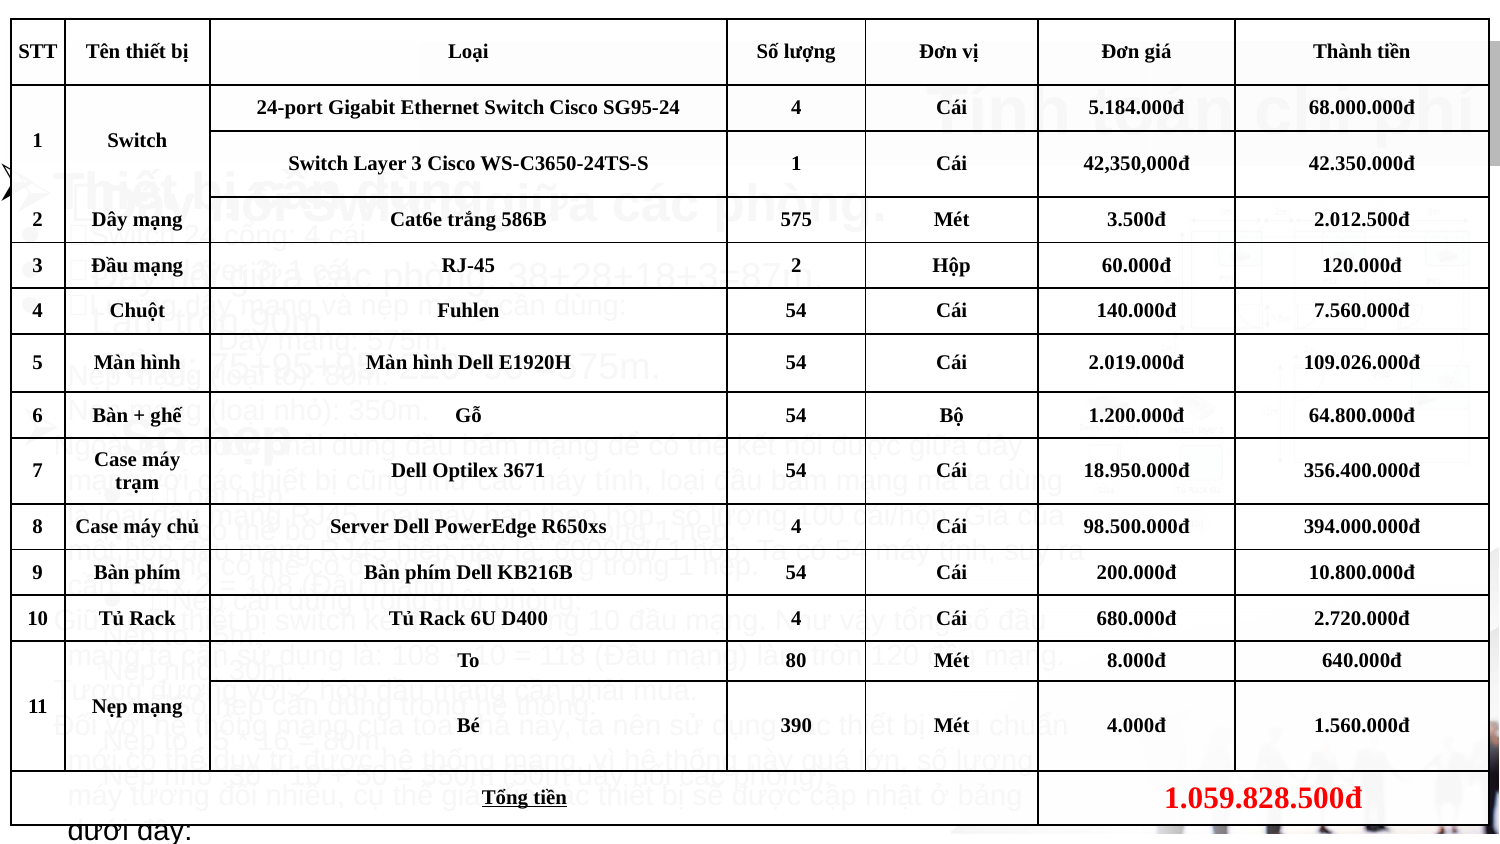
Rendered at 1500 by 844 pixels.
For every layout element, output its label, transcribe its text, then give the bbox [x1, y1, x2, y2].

table_cell 2.720.000đ [1236, 596, 1488, 640]
table_cell 54 [728, 289, 865, 333]
table_cell 98.500.000đ [1039, 505, 1045, 549]
table_cell 8 [12, 505, 64, 549]
table_cell Đầu mạng [66, 243, 209, 287]
table_cell Nẹp mạng [66, 642, 209, 770]
table_cell 680.000đ [1039, 596, 1234, 640]
table_cell 1 [728, 132, 865, 196]
table_cell 10.800.000đ [1236, 585, 1488, 594]
table_cell Cái [866, 596, 1037, 640]
table_cell 200.000đ [1039, 550, 1234, 594]
table_cell 575 [728, 198, 865, 242]
title Tính toán chi phí [1490, 36, 1500, 178]
table_cell Màn hình Dell E1920H [211, 335, 726, 391]
table_cell 4 [728, 505, 865, 549]
text_box Switch 24 cổng: 4 cái. Switch layer 3: 1 cái. Lượng dây mạng và nẹp mạng cần dùng: Dây mạng: 575m. Nẹp mạng (loại to): 80m. Nẹp mạng (loại nhỏ): 350m. Ngoài ra, ta còn phải dùng đầu bấm mạng để có thể kết nối được giữa dây mạng với các thiết bị cũng như các máy tính, loại đầu bấm mạng mà ta dùng là loại đầu mạng RJ45, loại này bán theo hộp, số lượng 100 cái/hộp. Giá của một hộp đầu mạng RJ45 hiện nay là: 60000đ/ 1 hộp. Ta có 54 máy tính, suy ra cần: 54 x 2 = 108 (Đầu mạng) Giữa các thiết bị switch kết nối cần dùng 10 đầu mạng. Như vậy tổng số đầu mạng ta cần sử dụng là: 108 + 10 = 118 (Đầu mạng) làm tròn 120 đầu mạng. Tương đương với 2 hộp đầu mạng cần phải mua. Đối với hệ thống mạng của tòa nhà này, ta nên sử dụng các thiết bị tiêu chuẩn mới có thể duy trì được hệ thống mạng, vì hệ thống này quá lớn, số lượng máy tương đối nhiều, cụ thể giá của các thiết bị sẽ được cập nhật ở bảng dưới đây: [5, 228, 1108, 844]
table_cell 4 [728, 86, 865, 130]
table_cell Cat6e trắng 586B [211, 198, 726, 242]
table_cell 60.000đ [1039, 243, 1045, 287]
table_cell Mét [866, 198, 1037, 242]
table_cell 1.560.000đ [1236, 682, 1488, 770]
table_cell 390 [728, 682, 865, 770]
table_cell Cái [866, 132, 1037, 196]
table_cell Tổng tiền [12, 772, 1037, 824]
table_cell 42.350.000đ [1236, 132, 1488, 173]
table_cell 5.184.000đ [1039, 86, 1234, 130]
table_header Thành tiền [1236, 20, 1488, 84]
table_cell Màn hình [66, 335, 209, 391]
table_cell Cái [866, 86, 1037, 130]
table_cell 5 [12, 335, 64, 391]
table_cell 42,350,000đ [1039, 132, 1234, 196]
table_cell Bàn phím Dell KB216B [211, 550, 726, 594]
table_cell 3.500đ [1039, 198, 1045, 242]
table_cell Server Dell PowerEdge R650xs [211, 505, 726, 549]
table_cell 54 [728, 550, 865, 594]
table_cell To [211, 642, 726, 680]
table_cell Switch [66, 86, 209, 197]
table_cell Mét [866, 682, 1037, 770]
table_cell Dell Optilex 3671 [211, 439, 726, 503]
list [1045, 173, 1489, 585]
table_cell 6 [12, 393, 64, 437]
table_cell 4 [12, 289, 64, 333]
table_cell Cái [866, 505, 1037, 549]
table_cell 68.000.000đ [1236, 86, 1488, 130]
table_cell 80 [728, 642, 865, 680]
table_cell 2 [728, 243, 865, 287]
table_cell Fuhlen [211, 289, 726, 333]
table_cell 640.000đ [1236, 642, 1488, 680]
table_cell 54 [728, 335, 865, 391]
table_cell Bé [211, 682, 726, 770]
table_cell 2.019.000đ [1039, 335, 1045, 391]
table_cell Tủ Rack [66, 596, 209, 640]
table_cell 11 [12, 642, 64, 770]
text_box Thiết bị cần dùng [0, 150, 10, 228]
table_cell 3 [12, 243, 64, 287]
table_header Số lượng [728, 20, 865, 84]
table_cell Mét [866, 642, 1037, 680]
table_cell 9 [12, 550, 64, 594]
table_header Đơn giá [1039, 20, 1234, 84]
table_cell Chuột [66, 289, 209, 333]
table_cell Hộp [866, 243, 1037, 287]
picture [1108, 546, 1499, 834]
table_cell Dây mạng [66, 197, 209, 242]
table_cell 4.000đ [1039, 682, 1234, 770]
table_cell 54 [728, 393, 865, 437]
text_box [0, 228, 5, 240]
table_cell 8.000đ [1039, 642, 1234, 680]
table_cell Cái [866, 439, 1037, 503]
table_cell 1.200.000đ [1039, 393, 1045, 437]
table_cell Tủ Rack 6U D400 [211, 596, 726, 640]
table_cell 18.950.000đ [1039, 439, 1045, 503]
table_cell Bàn + ghế [66, 393, 209, 437]
table_cell Cái [866, 335, 1037, 391]
table_header Loại [211, 20, 726, 84]
table_cell Bàn phím [66, 550, 209, 594]
table_cell Case máy trạm [66, 439, 209, 503]
table_cell Case máy chủ [66, 505, 209, 549]
table_header STT [12, 20, 64, 84]
table_cell 2 [12, 197, 64, 242]
table_cell 1.059.828.500đ [1039, 772, 1488, 824]
table_cell 7 [12, 439, 64, 503]
table_cell 4 [728, 596, 865, 640]
table_header Đơn vị [866, 20, 1037, 84]
table_cell Gỗ [211, 393, 726, 437]
table_cell 1 [12, 86, 64, 197]
table_cell 10 [12, 596, 64, 640]
table_cell 24-port Gigabit Ethernet Switch Cisco SG95-24 [211, 86, 726, 130]
table_cell Switch Layer 3 Cisco WS-C3650-24TS-S [211, 132, 726, 196]
table_header Tên thiết bị [66, 20, 209, 84]
table_cell Bộ [866, 393, 1037, 437]
table_cell RJ-45 [211, 243, 726, 287]
table_cell Cái [866, 289, 1037, 333]
table_cell 54 [728, 439, 865, 503]
table_cell Cái [866, 550, 1037, 594]
table_cell 140.000đ [1039, 289, 1045, 333]
